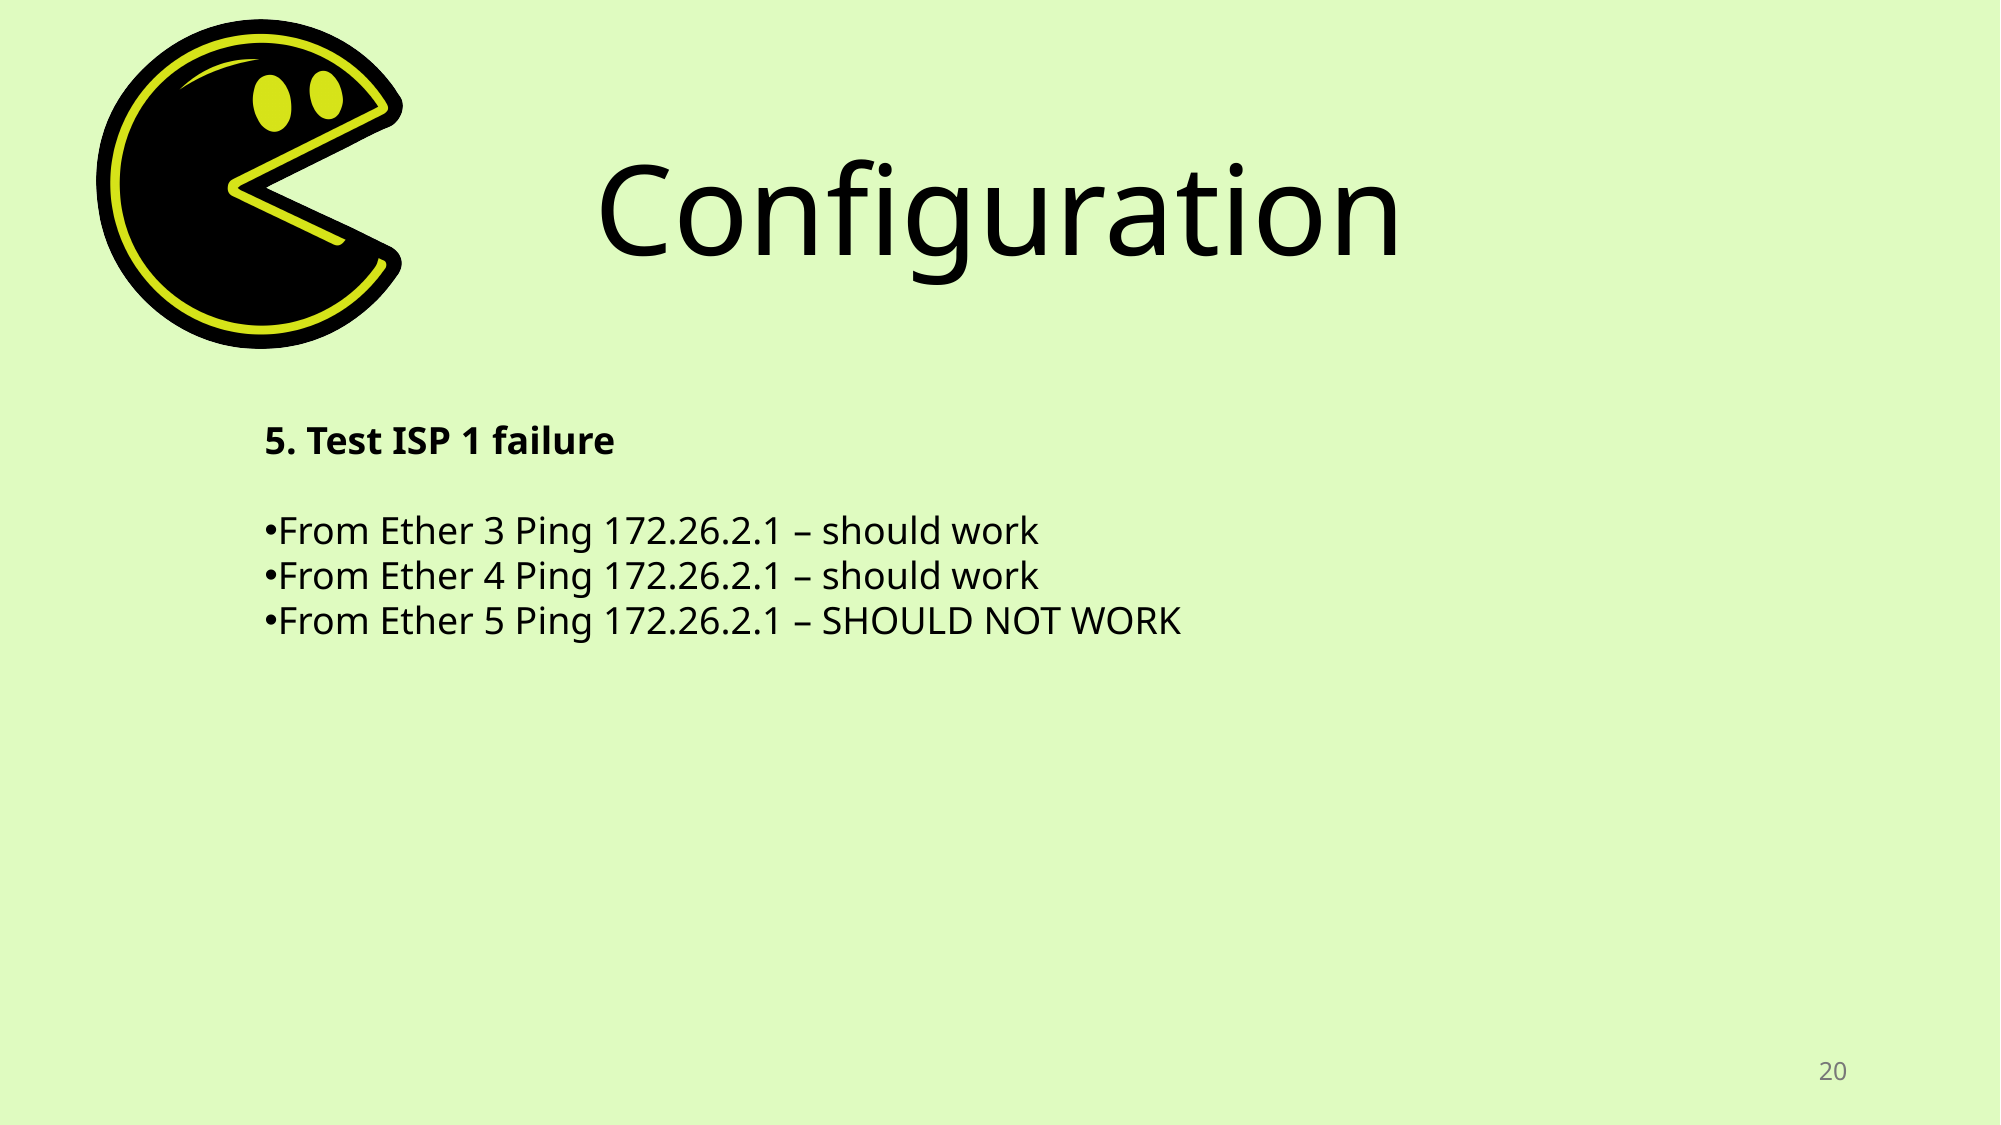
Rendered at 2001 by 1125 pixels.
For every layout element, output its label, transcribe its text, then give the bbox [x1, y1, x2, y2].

picture [96, 19, 404, 350]
title Configuration [404, 80, 1750, 291]
text_box 5. Test ISP 1 failure From Ether 3 Ping 172.26.2.1 – should work From Ether 4 Ping 172.26.2.1 – should work From Ether 5 Ping 172.26.2.1 – SHOULD NOT WORK [249, 409, 1251, 650]
slide_number 20 [1412, 1042, 1863, 1103]
